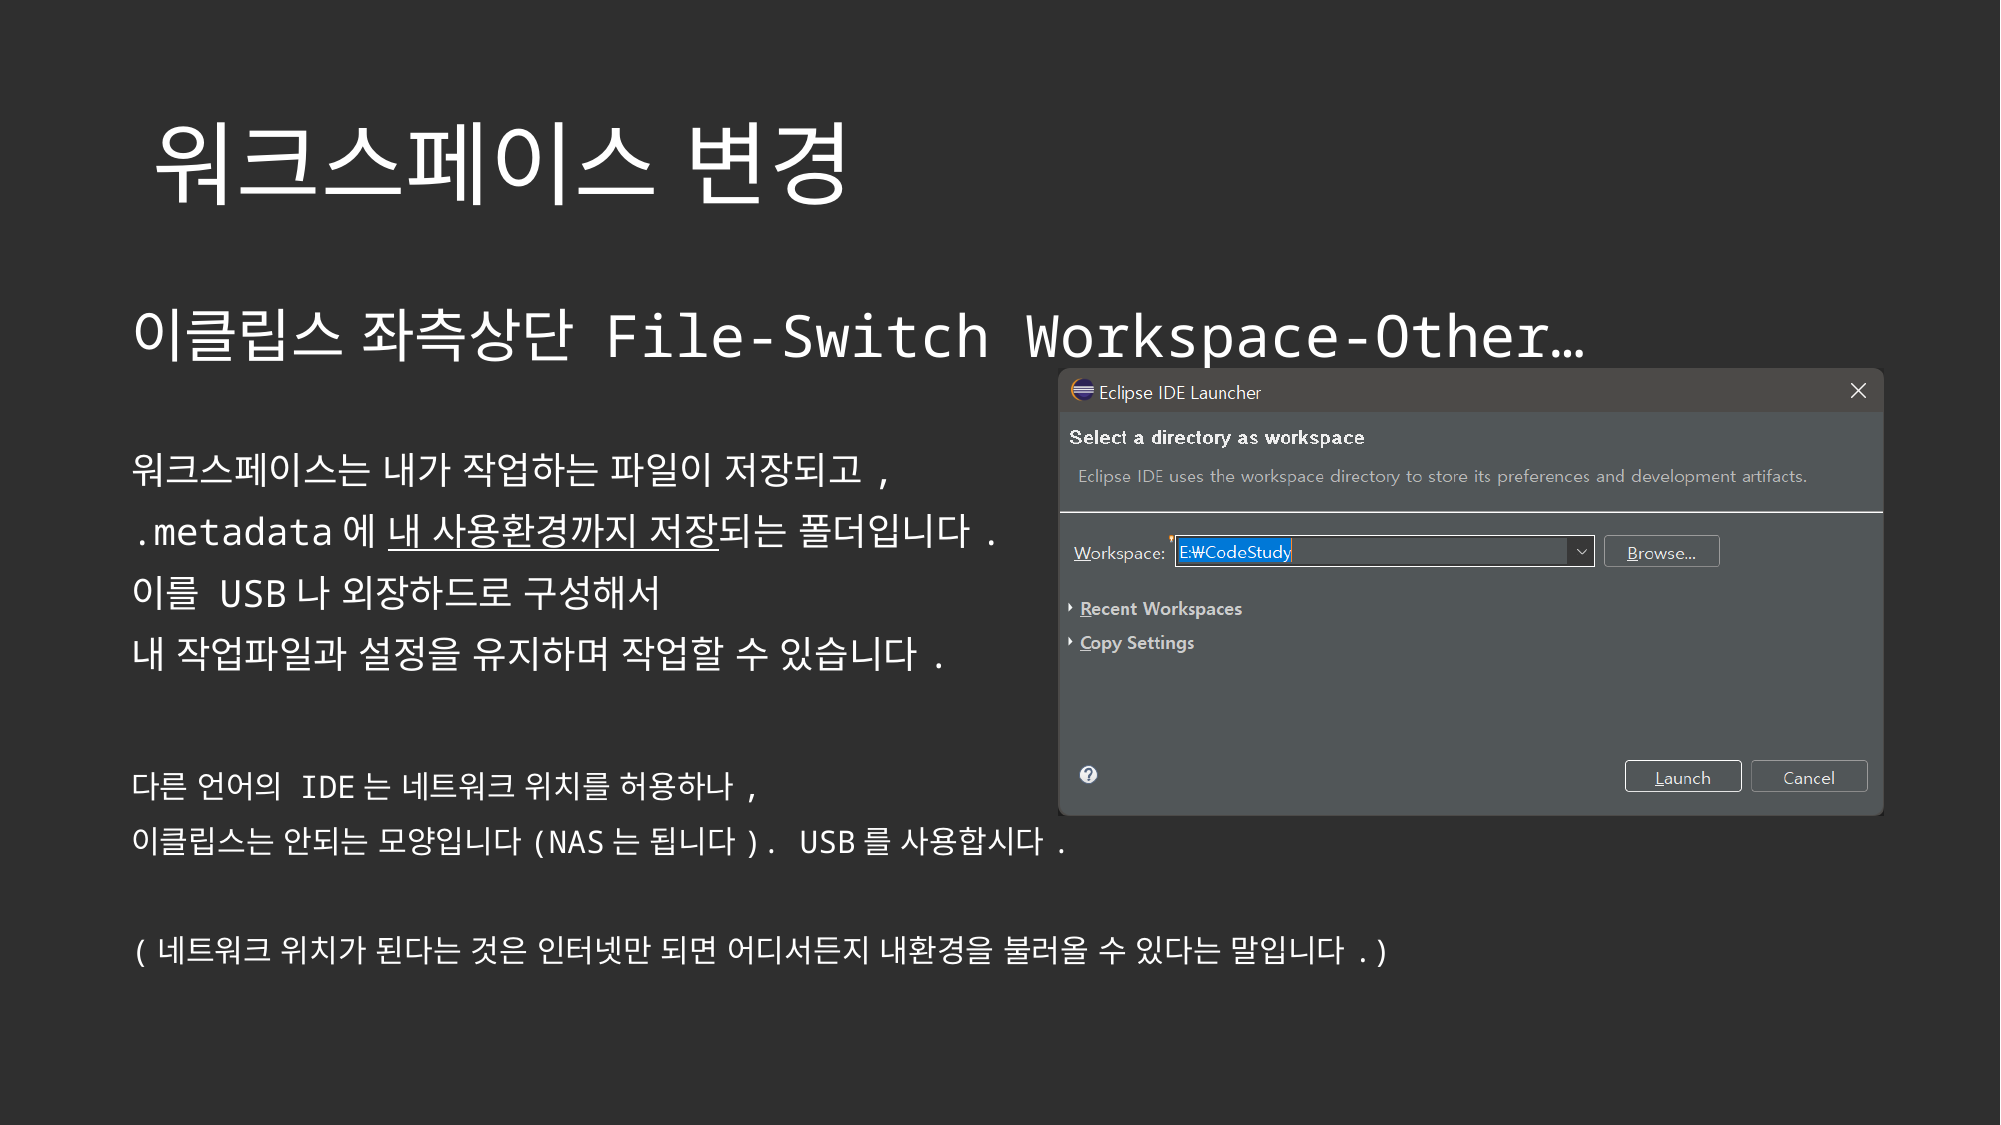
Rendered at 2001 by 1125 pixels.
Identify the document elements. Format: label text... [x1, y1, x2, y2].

title 워크스페이스 변경 [137, 59, 1863, 278]
picture [1058, 368, 1884, 816]
list 이클립스 좌측상단 File-Switch Workspace-Other… 워크스페이스는 내가 작업하는 파일이 저장되고, .metadata에 내 사용환경까지 저장되는 폴더입니다. 이를 USB나 외장하드로 구성해서 내 작업파일과 설정을 유지하며 작업할 수 있습니다. 다른 언어의 IDE는 네트워크 위치를 허용하나, 이클립스는 안되는 모양입니다(NAS는 됩니다). USB를 사용합시다. (네트워크 위치가 된다는 것은 인터넷만 되면 어디서든지 내환경을 불러올 수 있다는 말입니다.) [116, 299, 1877, 1014]
